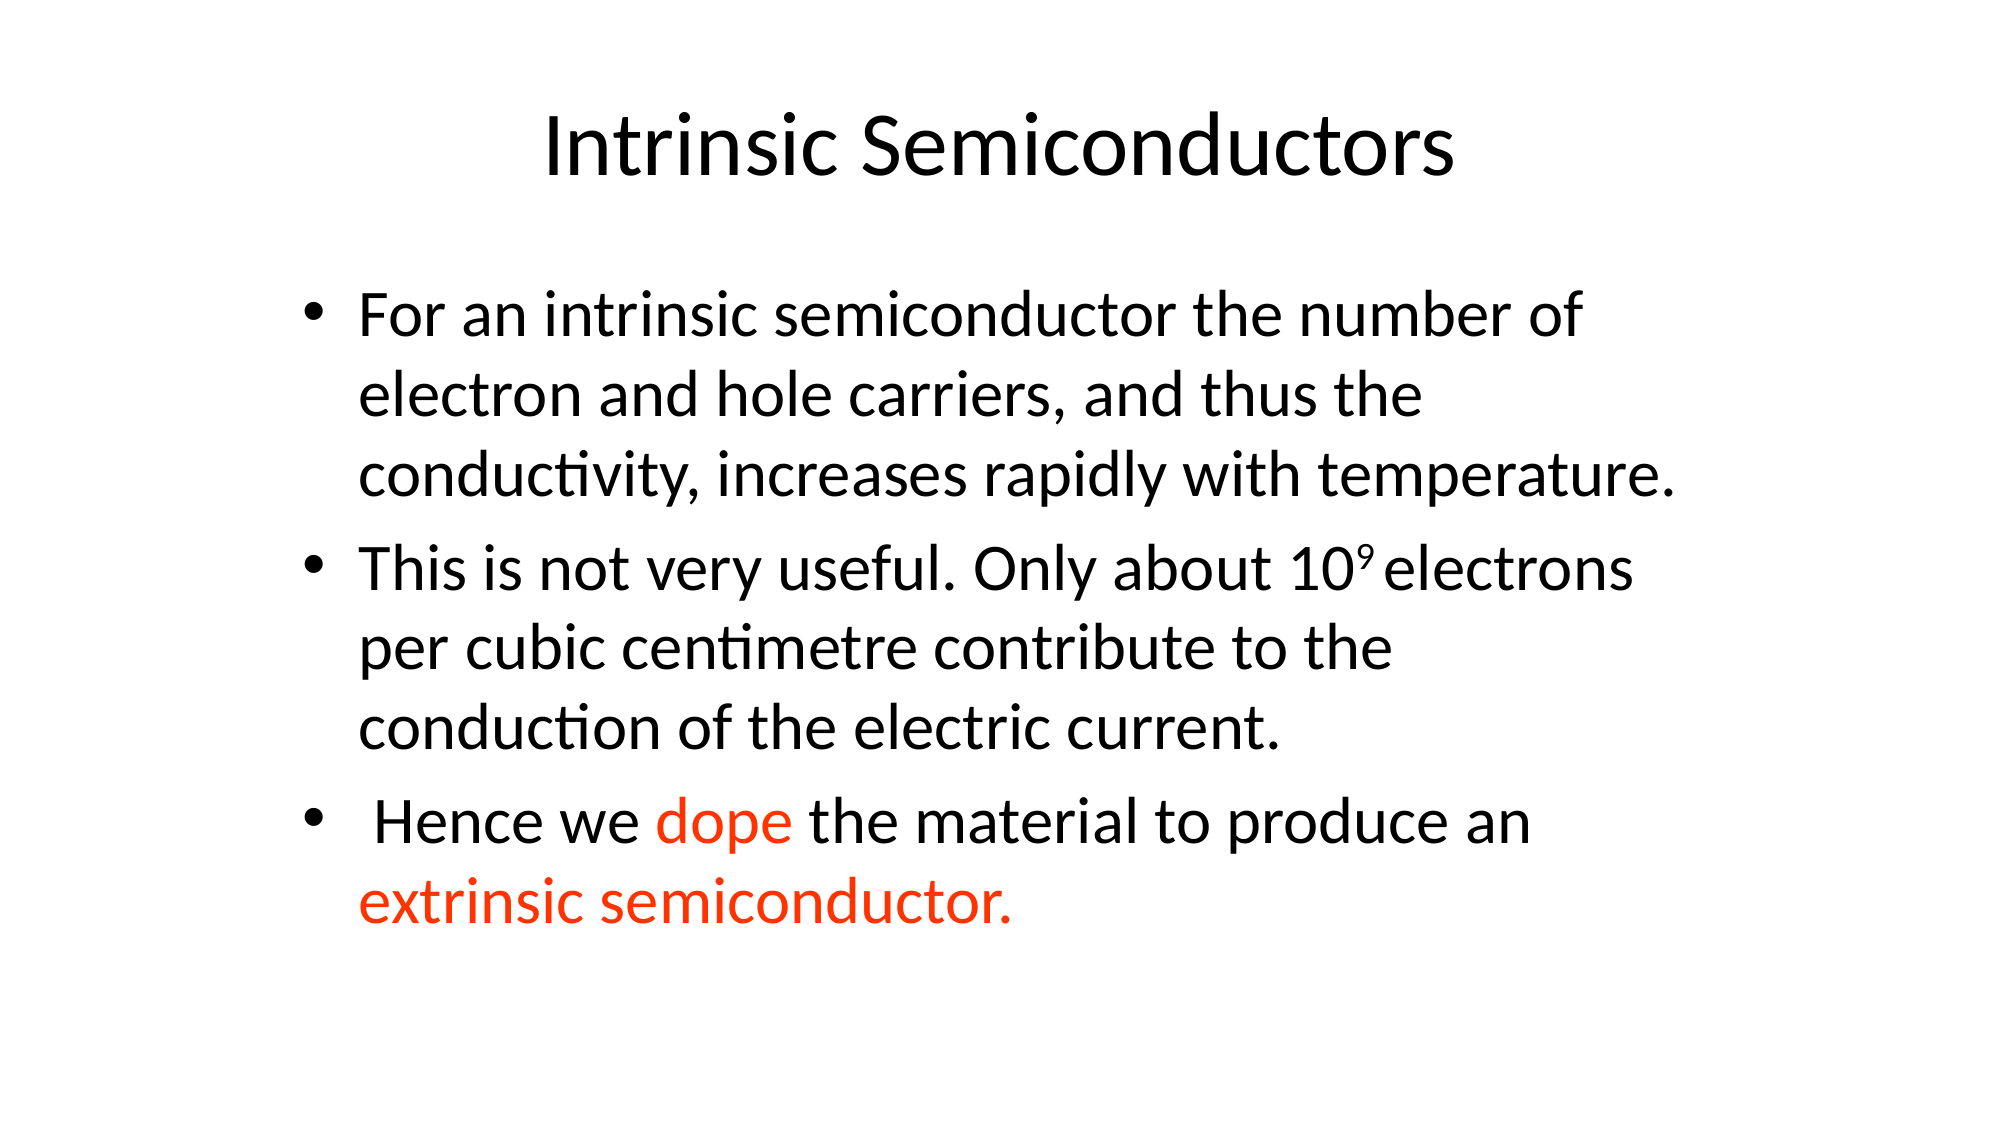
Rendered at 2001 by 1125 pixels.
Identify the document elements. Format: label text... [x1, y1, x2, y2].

title Intrinsic Semiconductors [99, 45, 1900, 233]
list For an intrinsic semiconductor the number of electron and hole carriers, and thus the conductivity, increases rapidly with temperature. This is not very useful. Only about 109 electrons per cubic centimetre contribute to the conduction of the electric current. Hence we dope the material to produce an extrinsic semiconductor. [287, 262, 1725, 1025]
